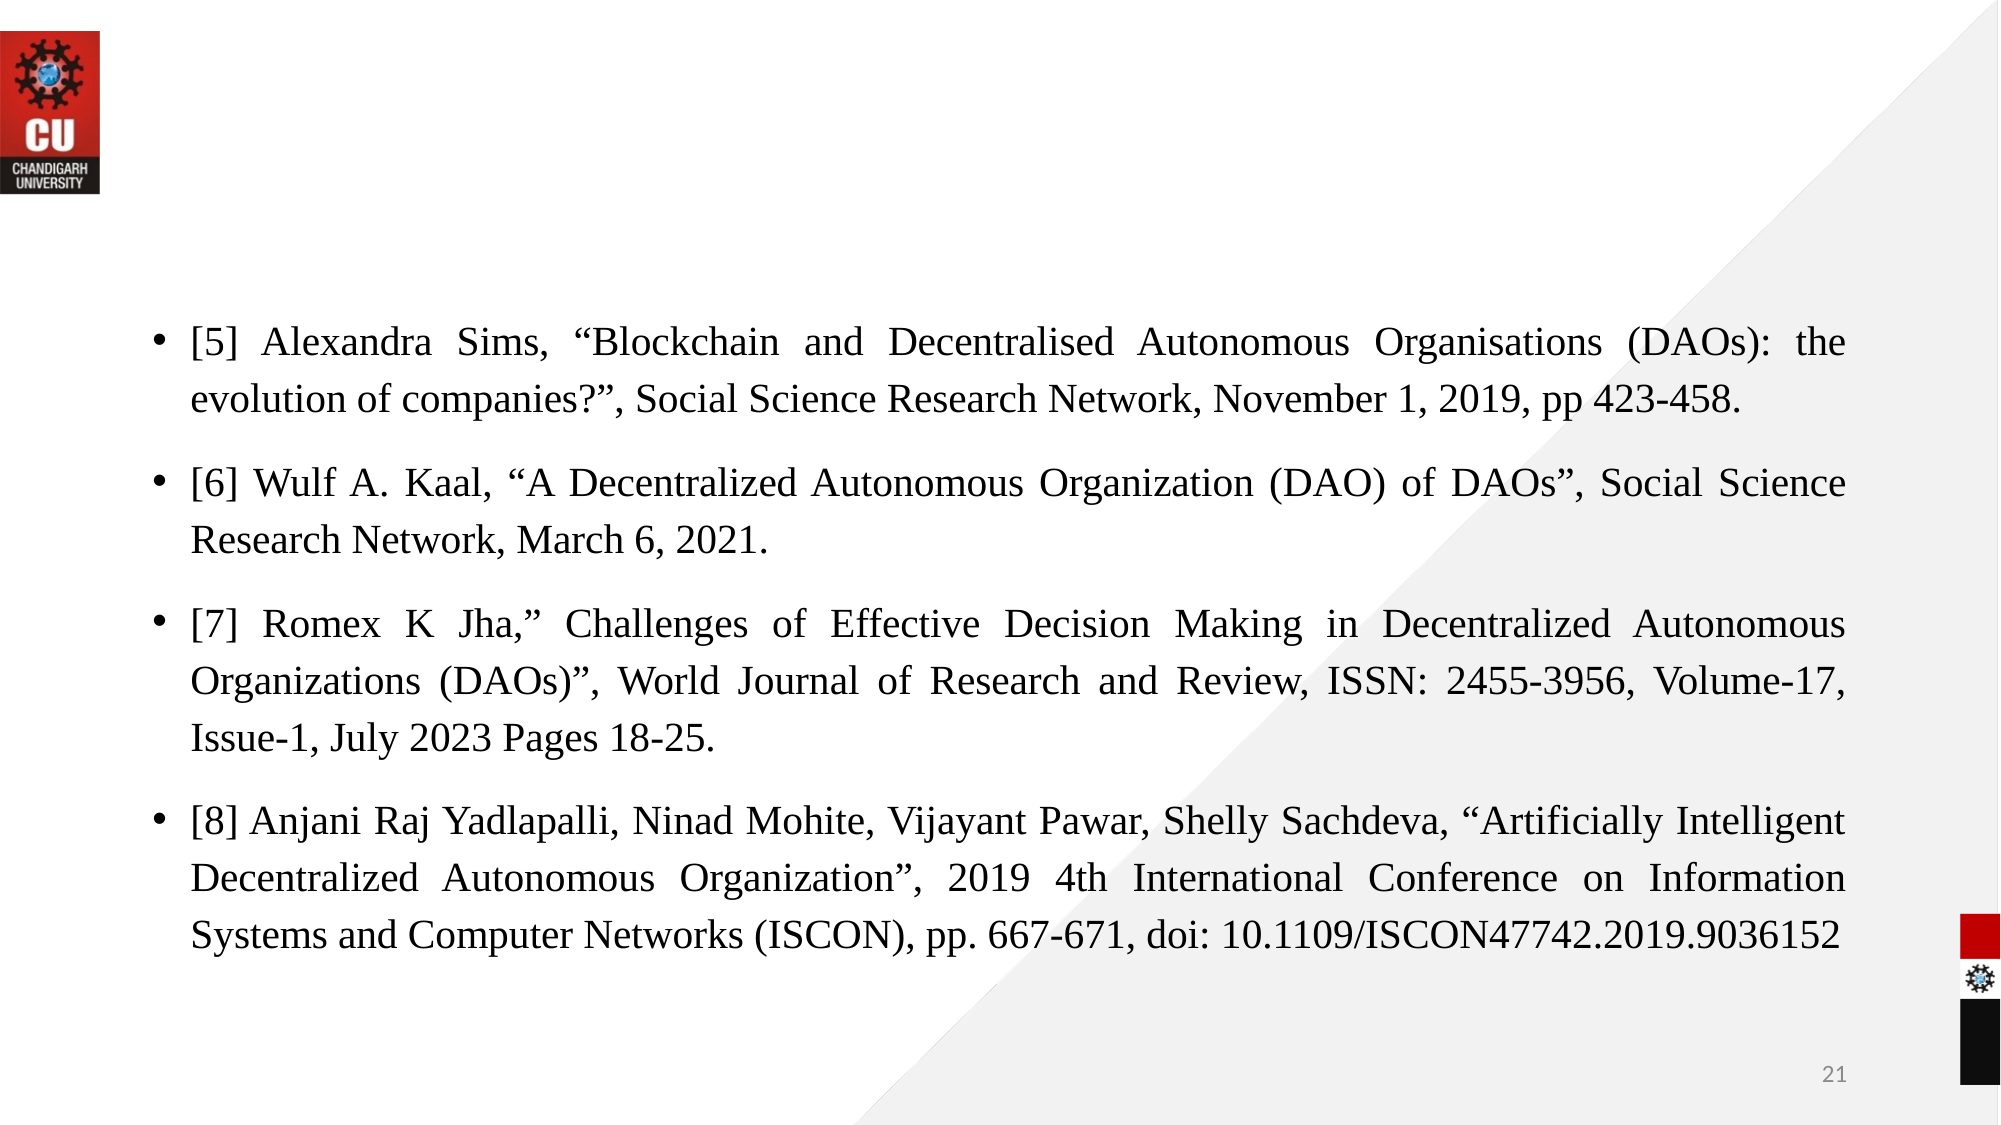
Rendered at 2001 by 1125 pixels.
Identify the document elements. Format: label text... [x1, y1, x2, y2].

list [5] Alexandra Sims, “Blockchain and Decentralised Autonomous Organisations (DAOs): the evolution of companies?”, Social Science Research Network, November 1, 2019, pp 423-458. [6] Wulf A. Kaal, “A Decentralized Autonomous Organization (DAO) of DAOs”, Social Science Research Network, March 6, 2021. [7] Romex K Jha,” Challenges of Effective Decision Making in Decentralized Autonomous Organizations (DAOs)”, World Journal of Research and Review, ISSN: 2455-3956, Volume-17, Issue-1, July 2023 Pages 18-25. [8] Anjani Raj Yadlapalli, Ninad Mohite, Vijayant Pawar, Shelly Sachdeva, “Artificially Intelligent Decentralized Autonomous Organization”, 2019 4th International Conference on Information Systems and Computer Networks (ISCON), pp. 667-671, doi: 10.1109/ISCON47742.2019.9036152 [137, 299, 1863, 1014]
slide_number 21 [1412, 1042, 1863, 1103]
picture [0, 0, 2001, 1125]
